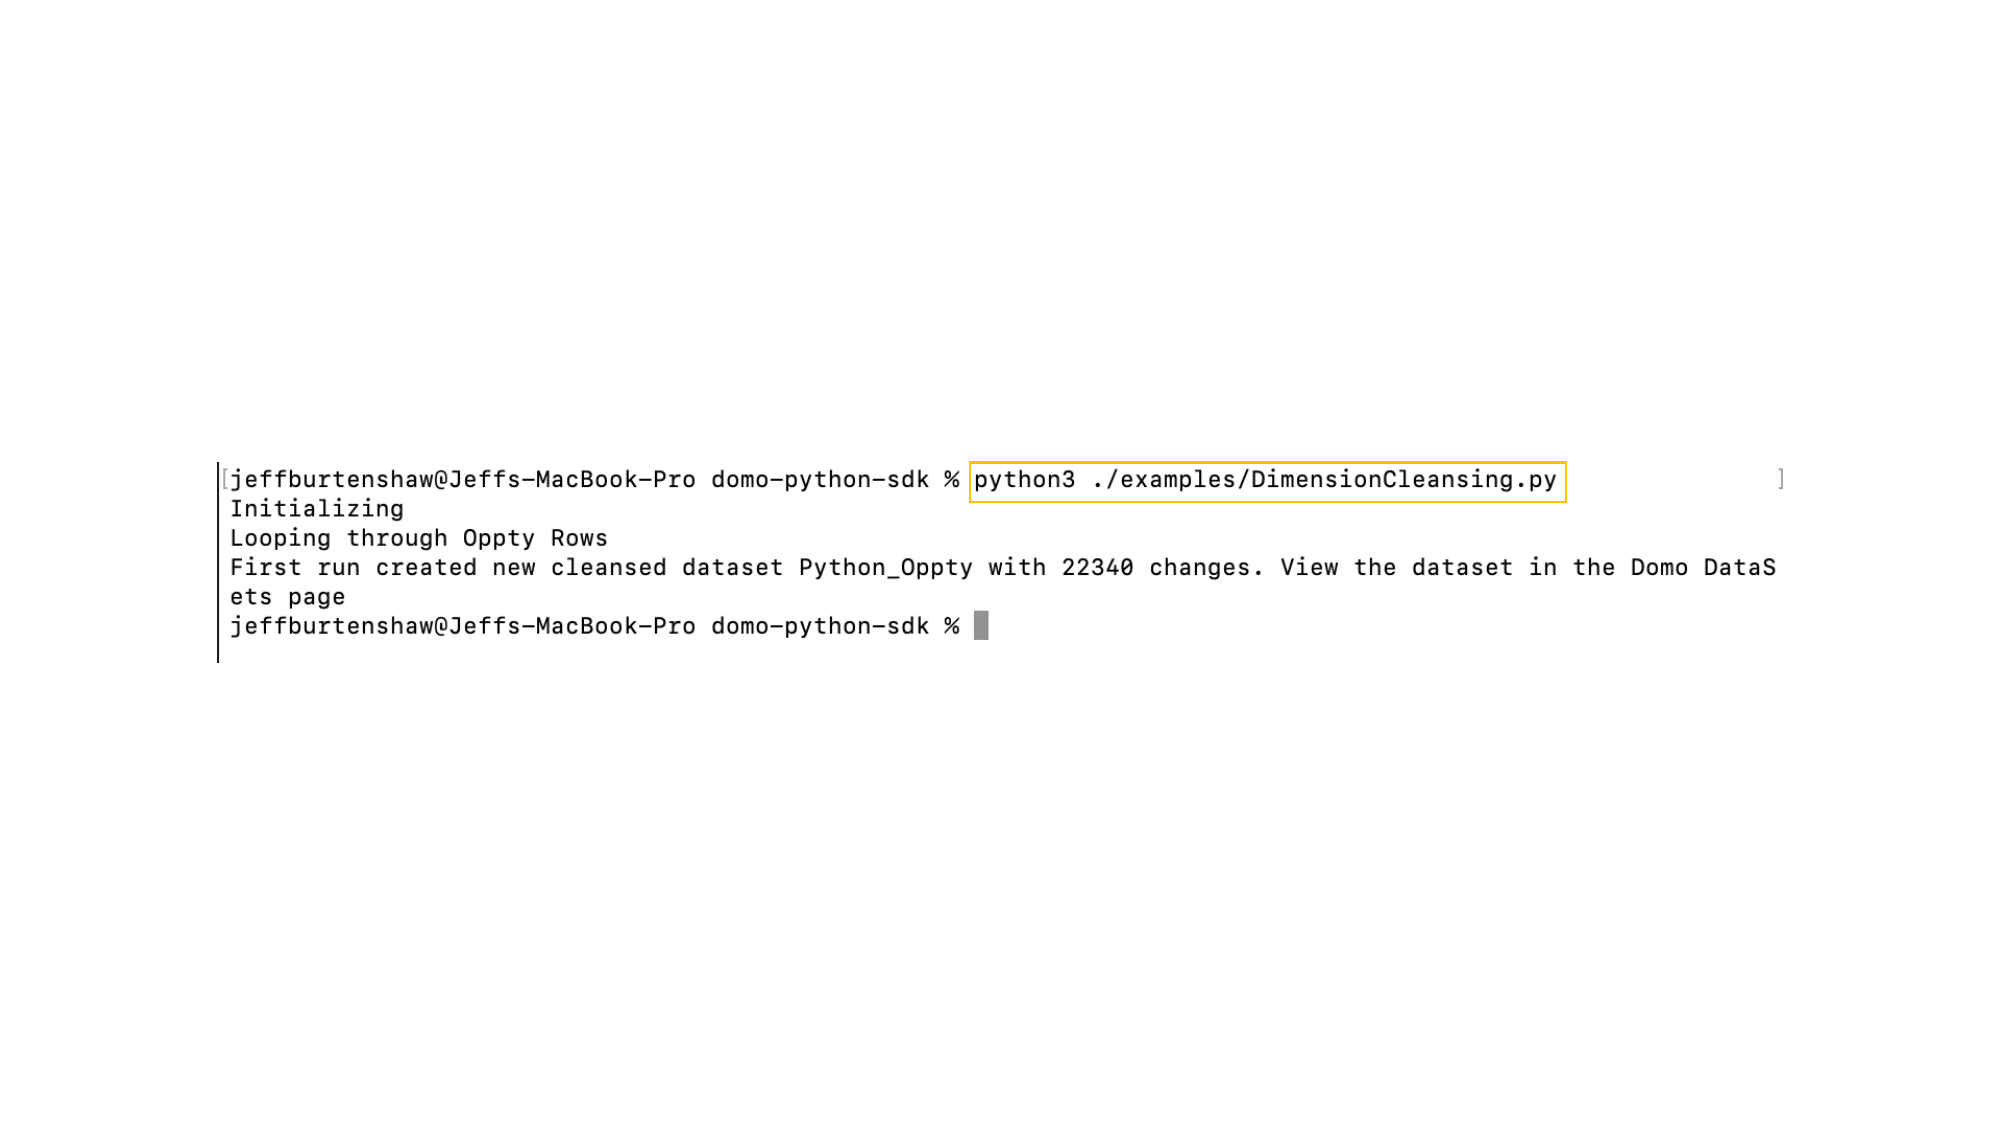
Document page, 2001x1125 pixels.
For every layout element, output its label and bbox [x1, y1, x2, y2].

picture [217, 462, 1783, 663]
